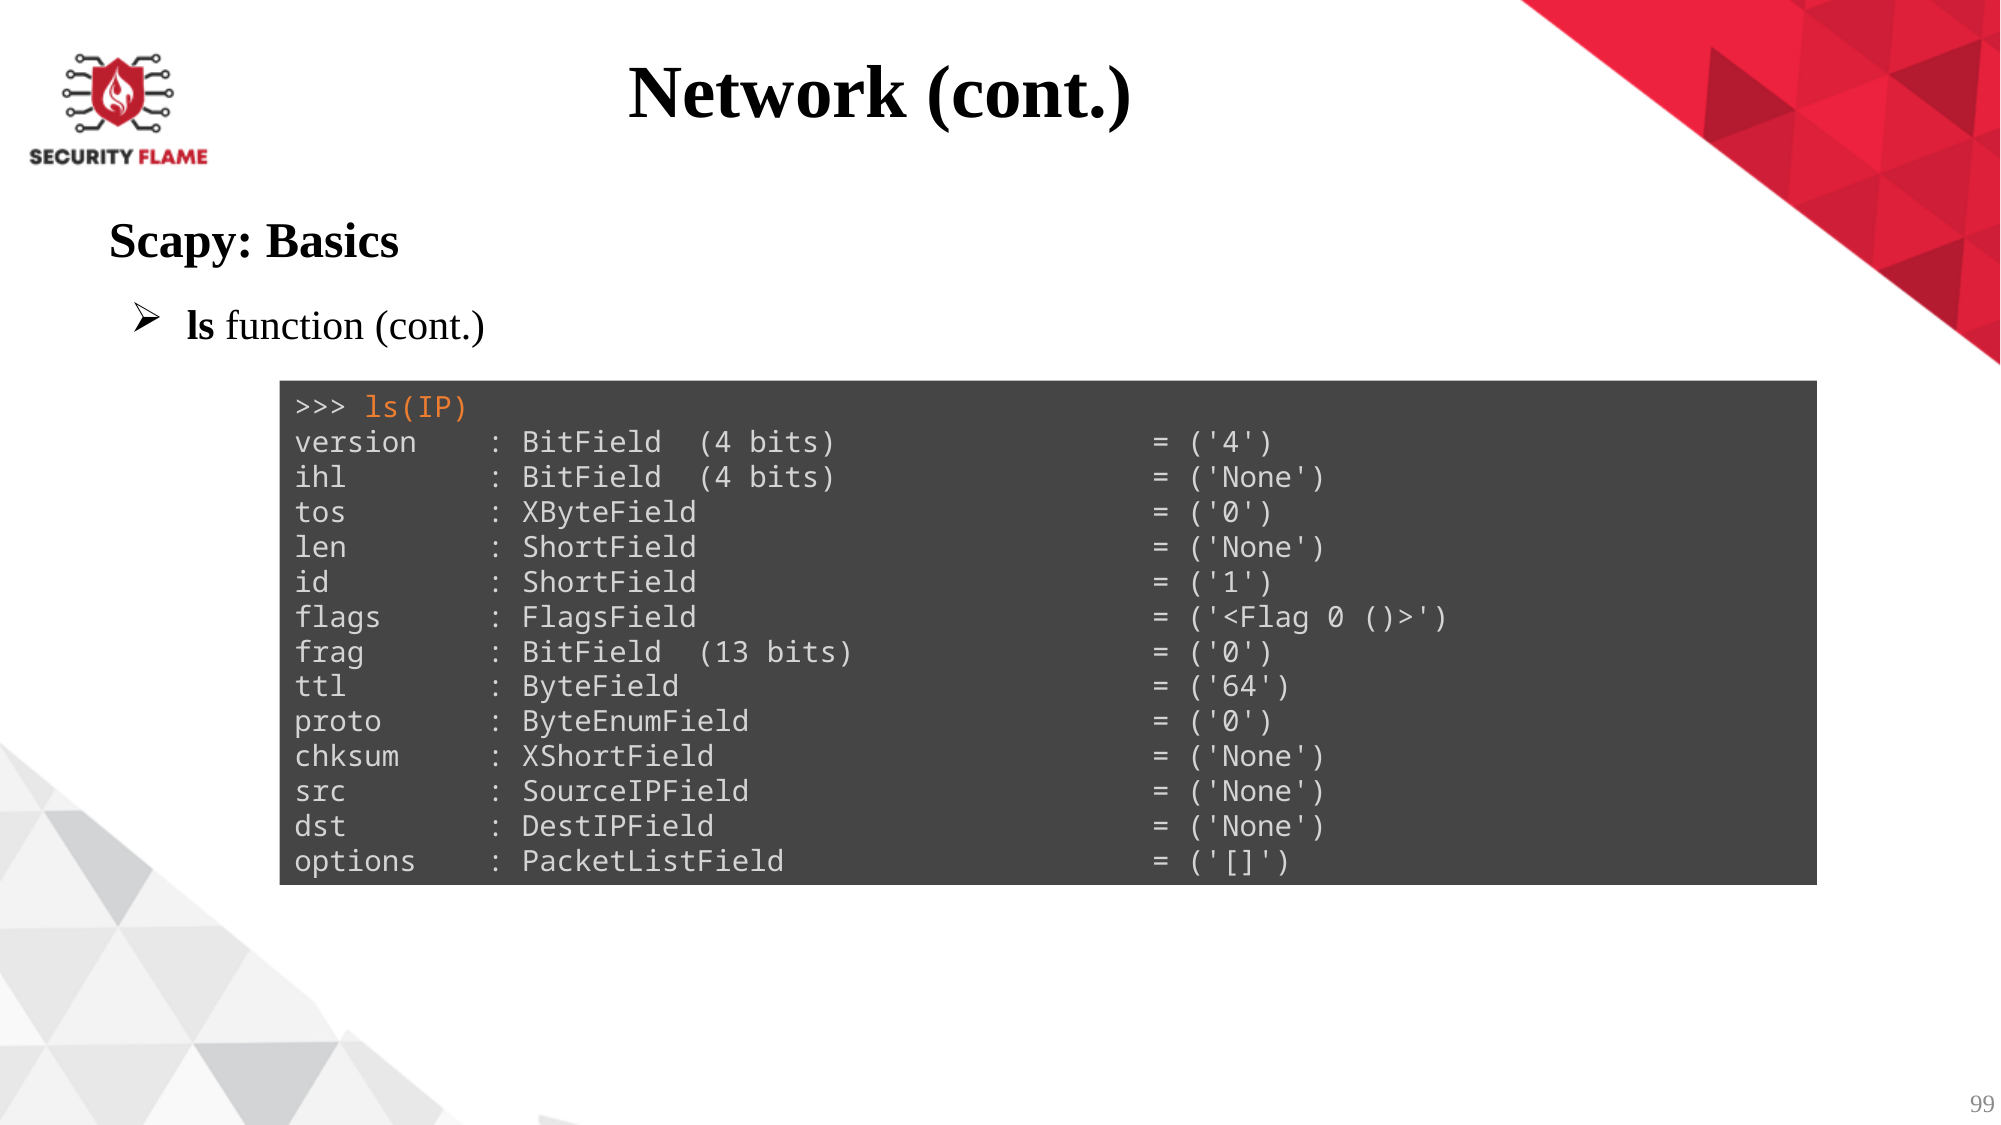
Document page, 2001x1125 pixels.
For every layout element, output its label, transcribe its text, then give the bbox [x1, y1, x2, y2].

text_box Scapy: Basics [94, 199, 1796, 275]
text_box ls function (cont.) [115, 290, 1817, 355]
text_box >>> ls(IP) version : BitField (4 bits) = ('4') ihl : BitField (4 bits) = ('None') tos : XByteField = ('0') len : ShortField = ('None') id : ShortField = ('1') flags : FlagsField = ('<Flag 0 ()>') frag : BitField (13 bits) = ('0') ttl : ByteField = ('64') proto : ByteEnumField = ('0') chksum : XShortField = ('None') src : SourceIPField = ('None') dst : DestIPField = ('None') options : PacketListField = ('[]') [279, 380, 1817, 885]
text_box Network (cont.) [613, 35, 1185, 140]
slide_number 99 [1908, 1072, 2000, 1125]
picture [0, 0, 2001, 1125]
